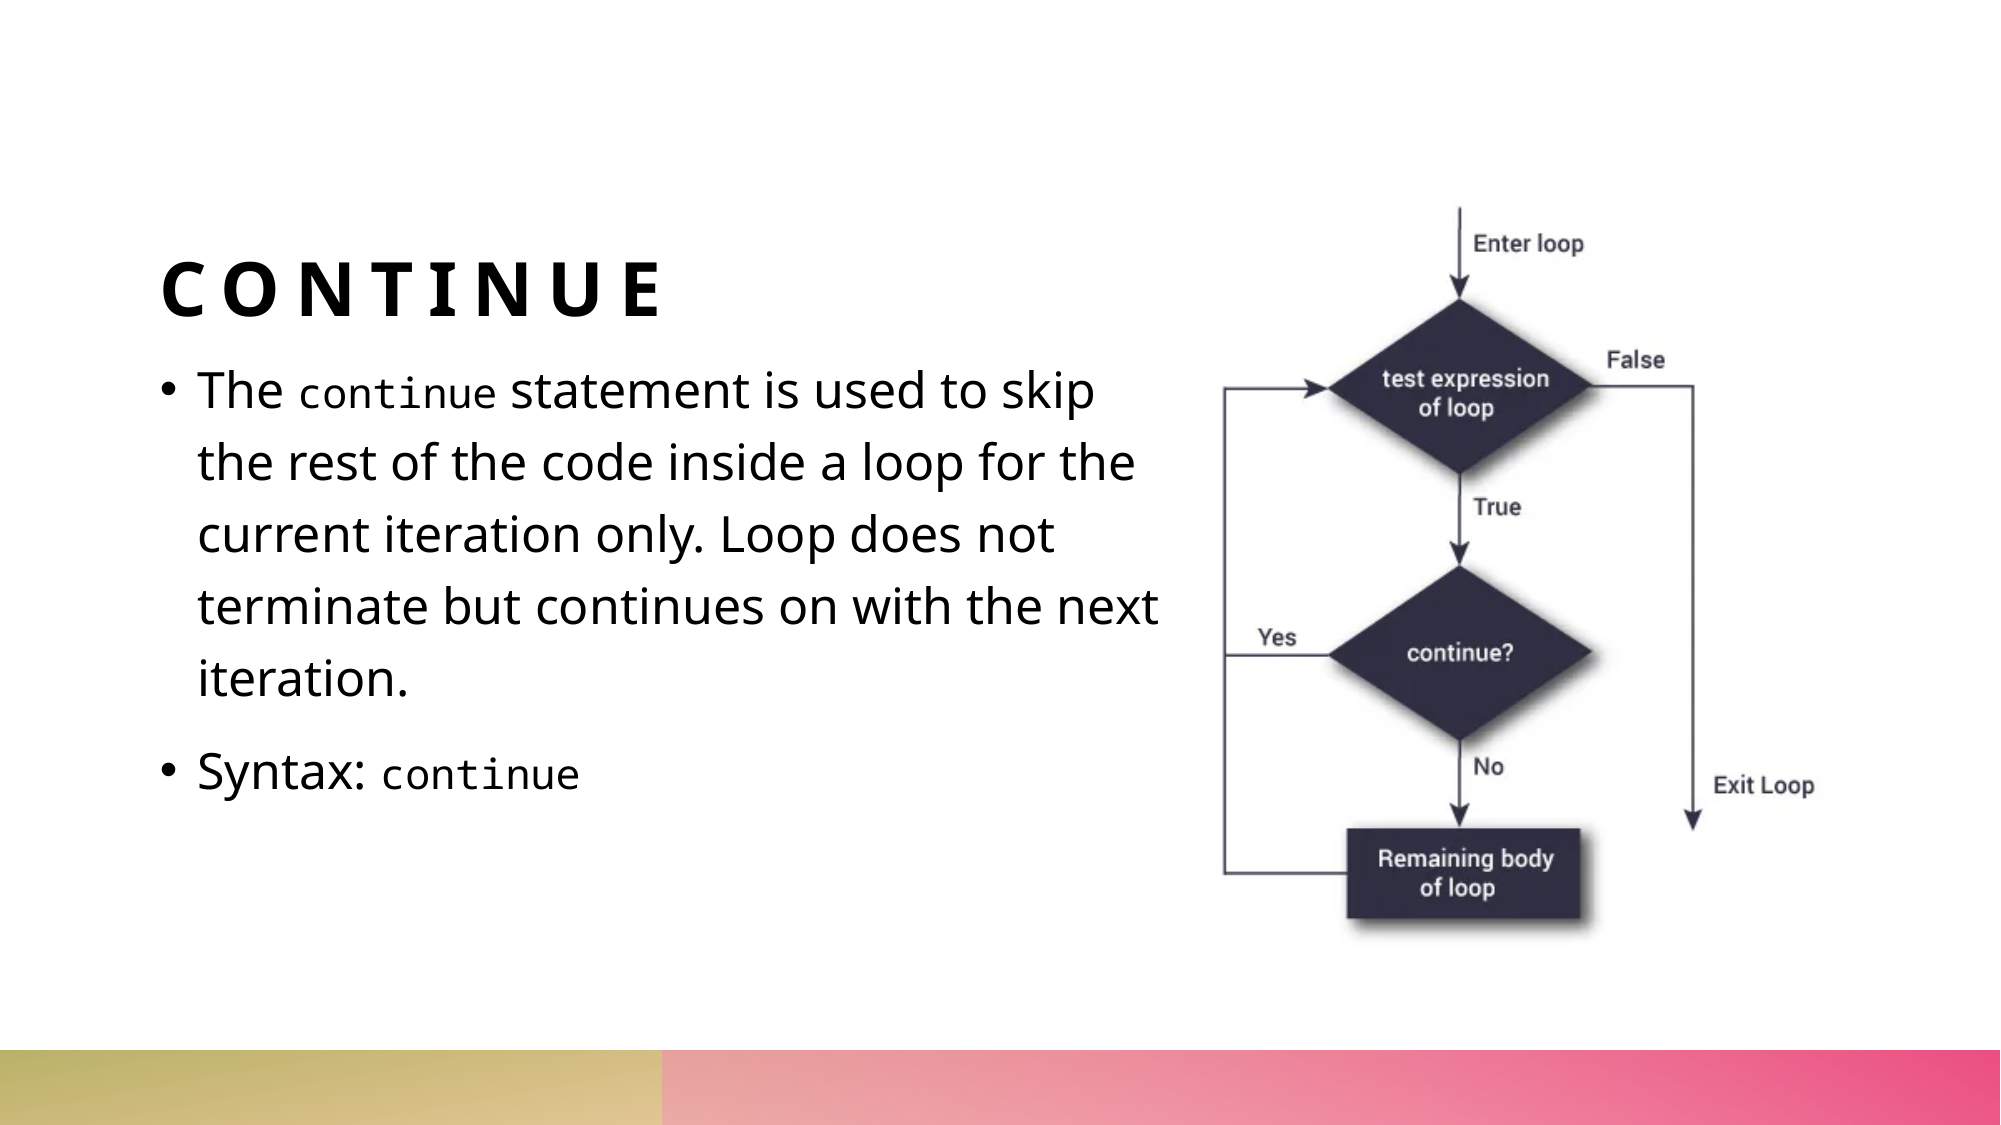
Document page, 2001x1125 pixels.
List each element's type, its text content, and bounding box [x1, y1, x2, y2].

picture [1173, 172, 1840, 953]
list The continue statement is used to skip the rest of the code inside a loop for the current iteration only. Loop does not terminate but continues on with the next iteration. Syntax: continue [159, 346, 1174, 996]
title CONTINUE [159, 128, 1840, 332]
